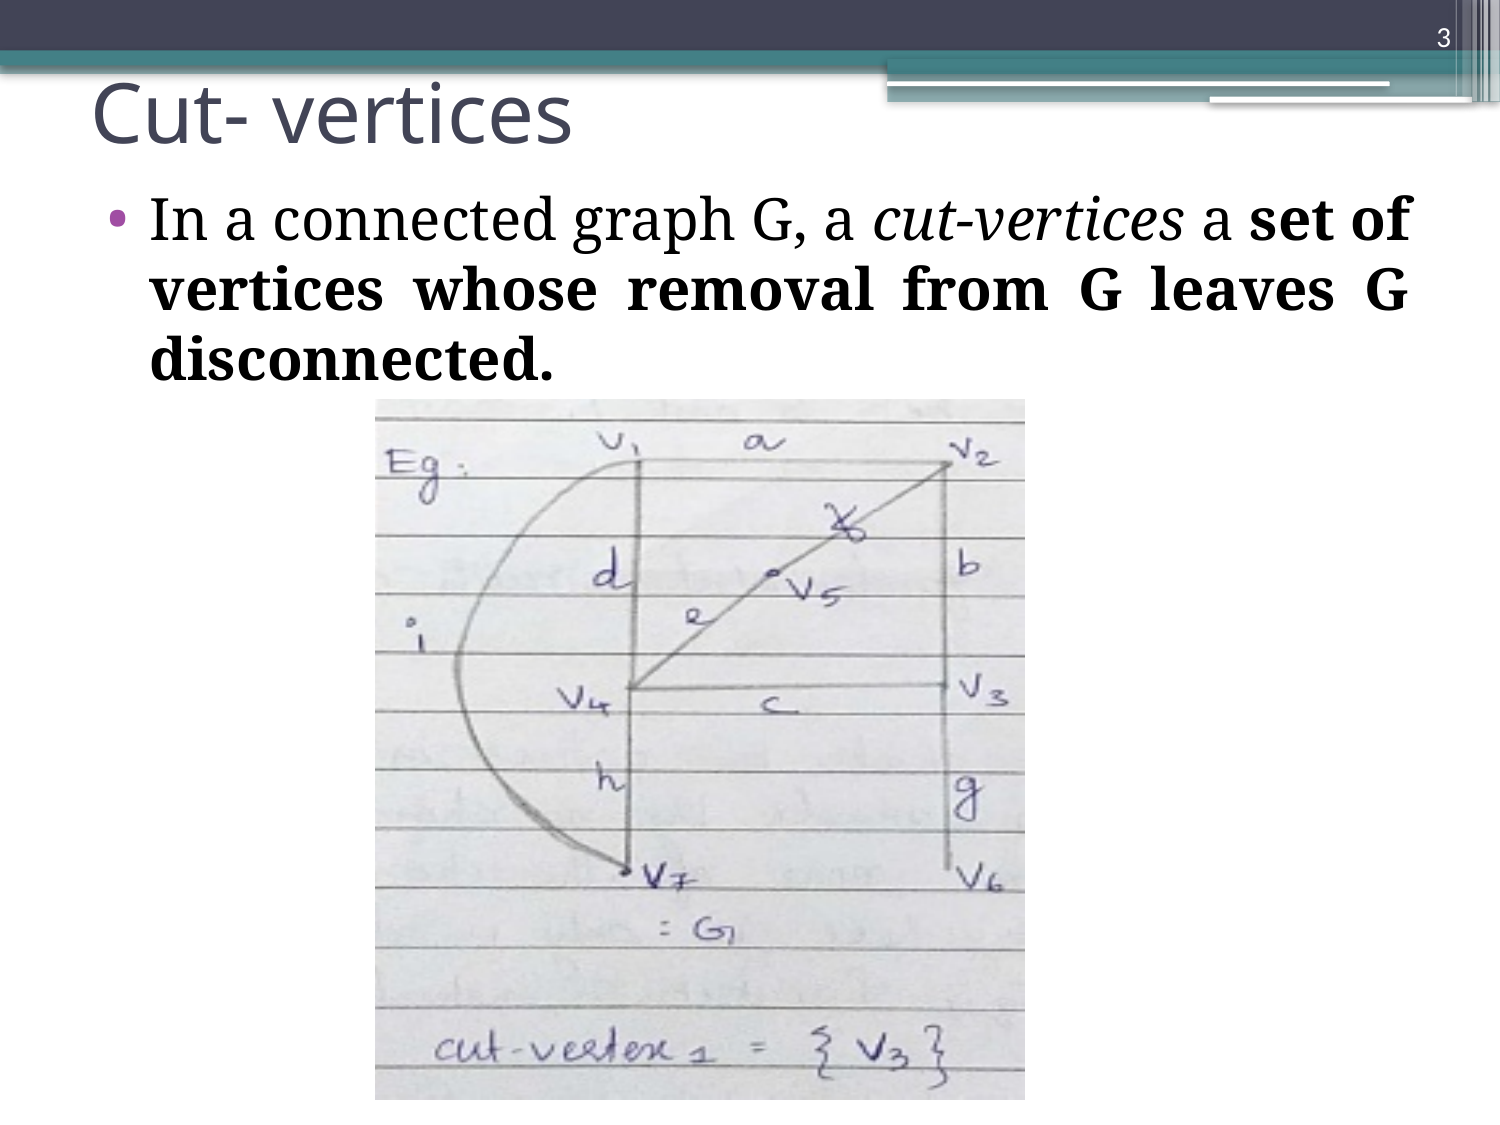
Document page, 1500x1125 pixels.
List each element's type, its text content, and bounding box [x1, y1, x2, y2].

slide_number 3 [1340, 0, 1466, 61]
list In a connected graph G, a cut-vertices a set of vertices whose removal from G leaves G disconnected. [75, 174, 1425, 1005]
picture [374, 399, 1026, 1101]
title Cut- vertices [75, 45, 1425, 174]
